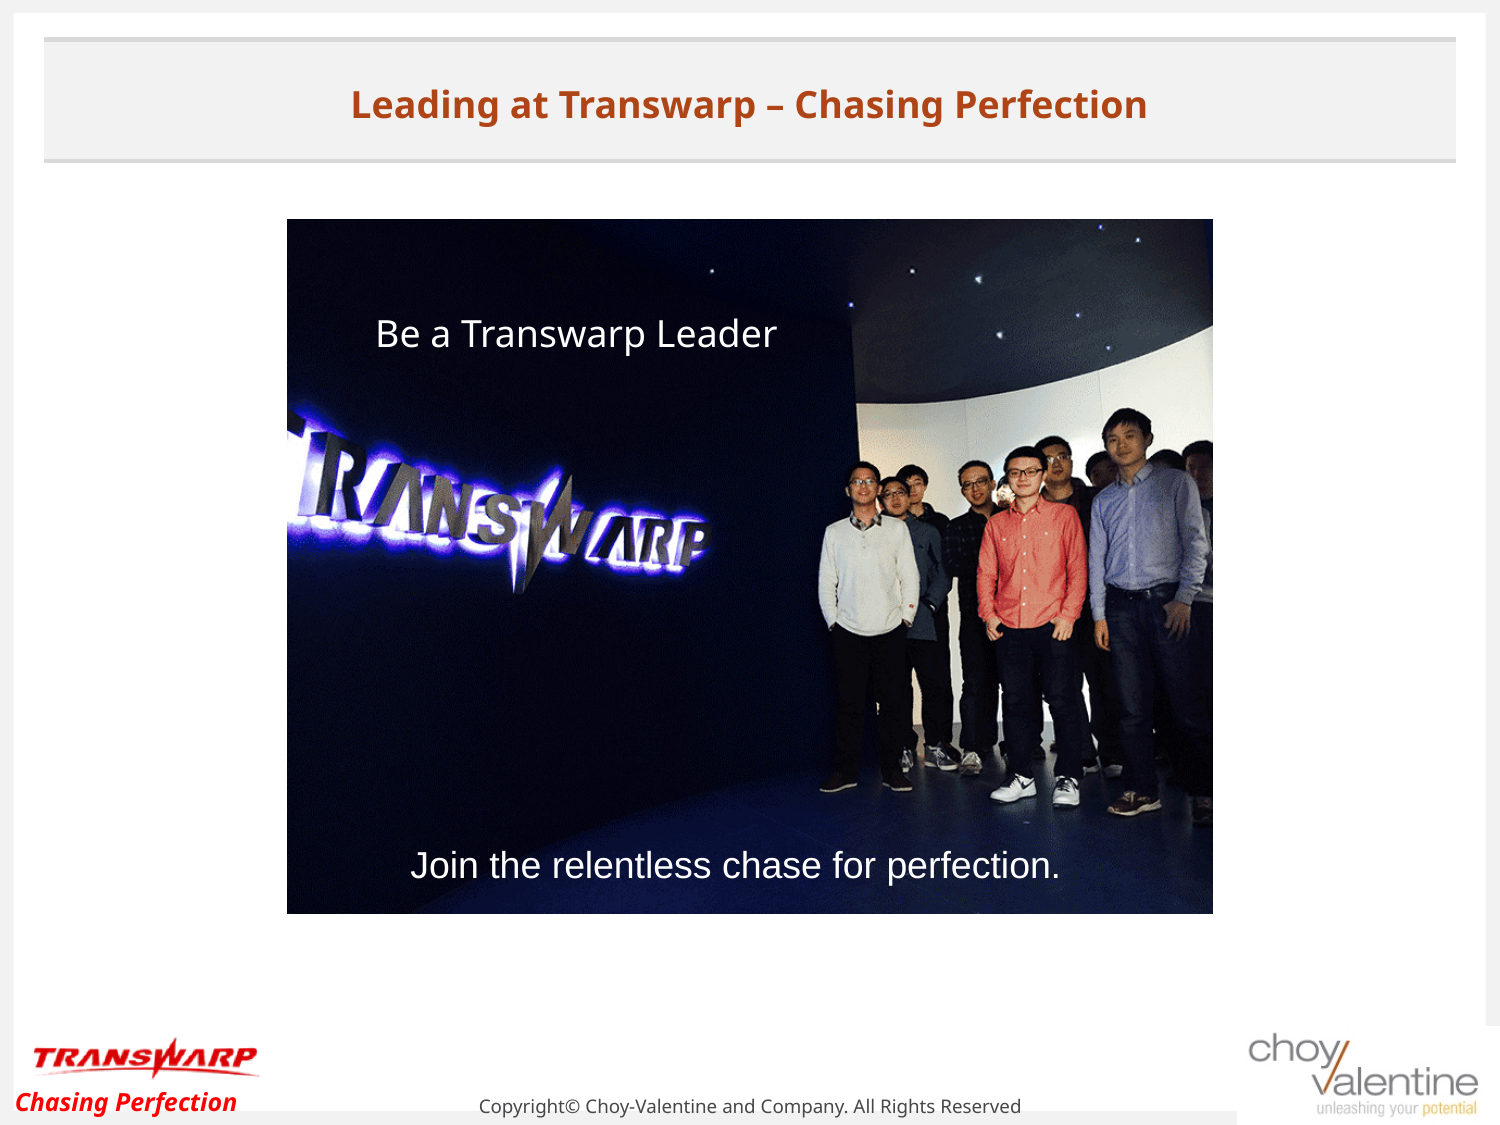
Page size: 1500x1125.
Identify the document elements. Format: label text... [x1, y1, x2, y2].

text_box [0, 1033, 331, 1125]
title Leading at Transwarp – Chasing Perfection [49, 44, 1451, 163]
picture [0, 0, 1500, 1125]
